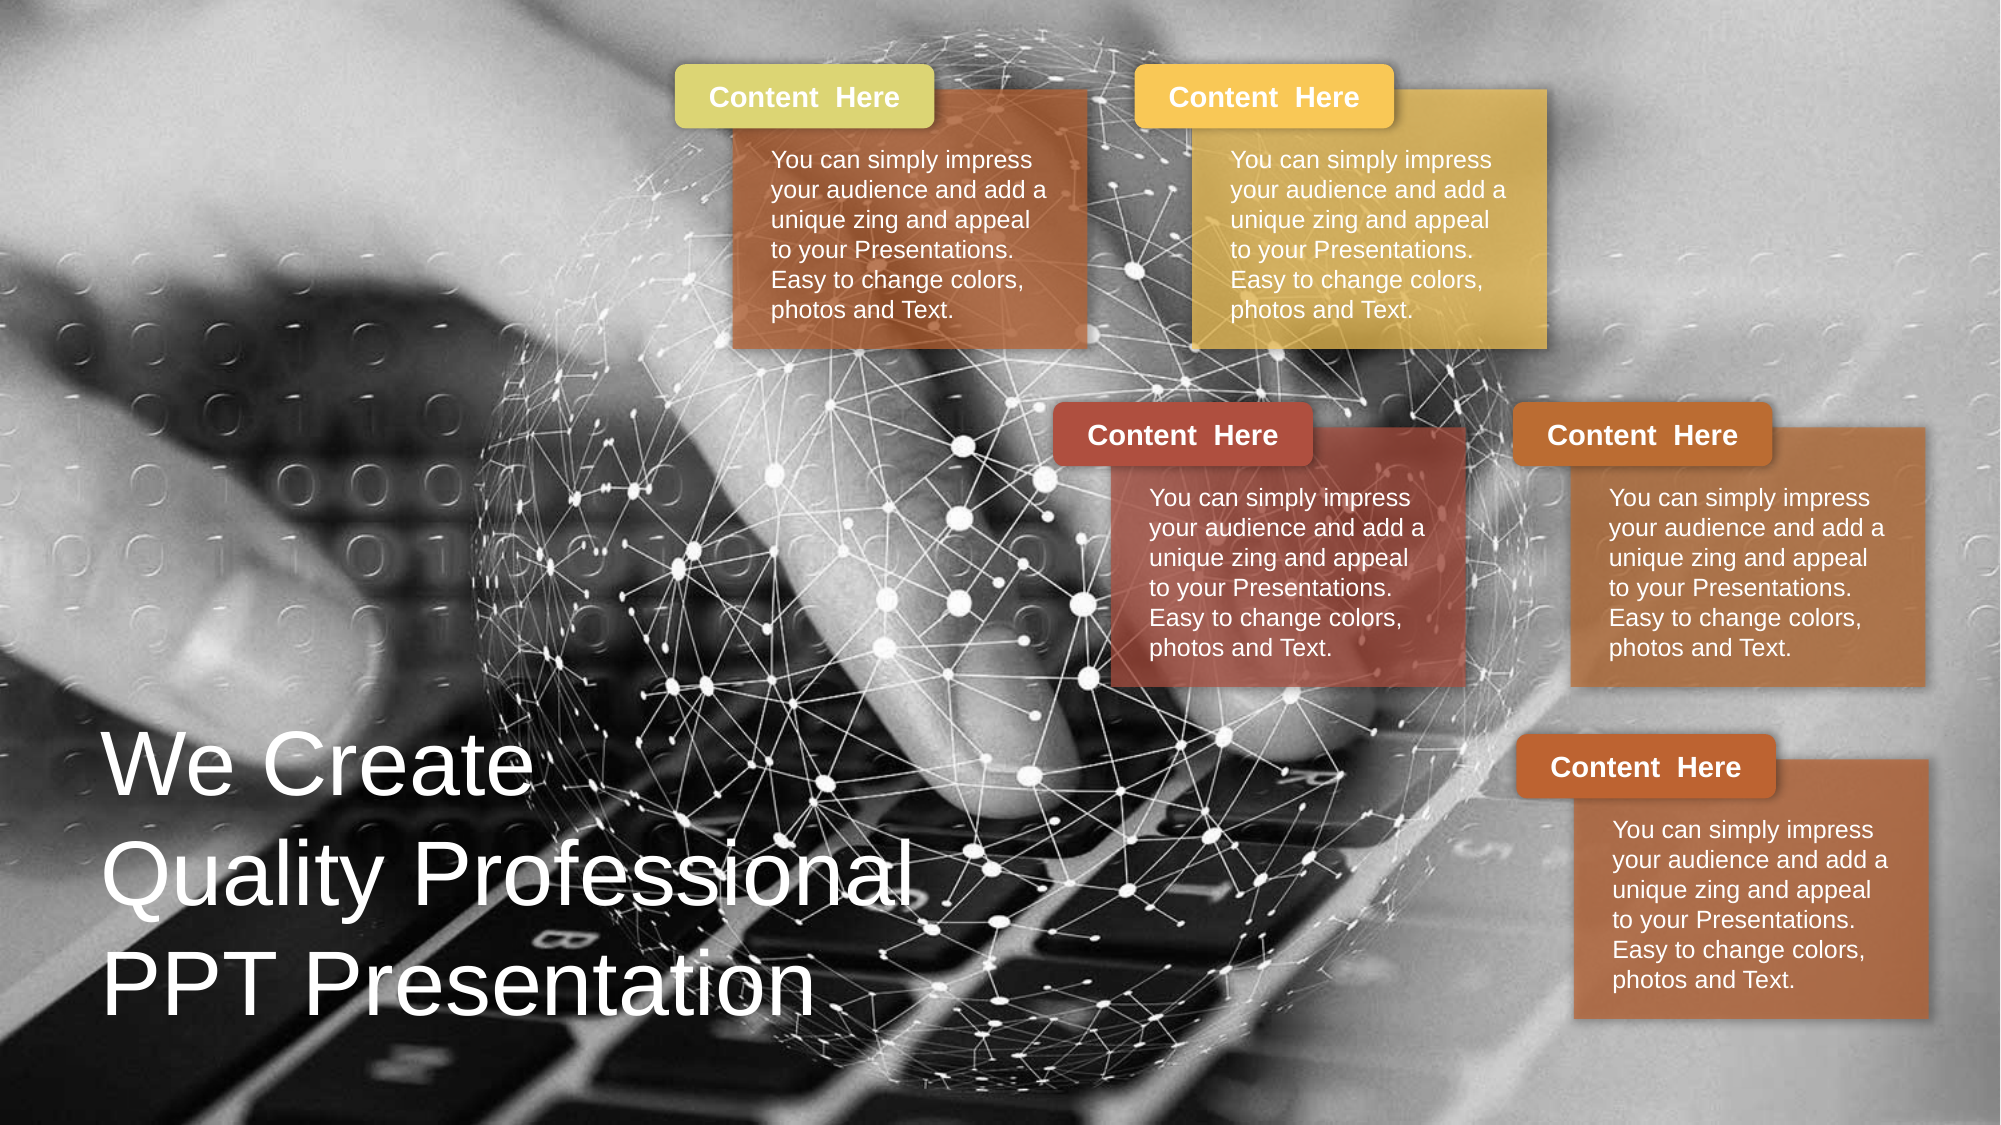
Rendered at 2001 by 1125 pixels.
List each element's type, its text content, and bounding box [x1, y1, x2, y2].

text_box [1053, 401, 1926, 687]
text_box We Create Quality Professional PPT Presentation [94, 703, 970, 1034]
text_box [674, 64, 1547, 349]
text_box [1516, 734, 1929, 1019]
